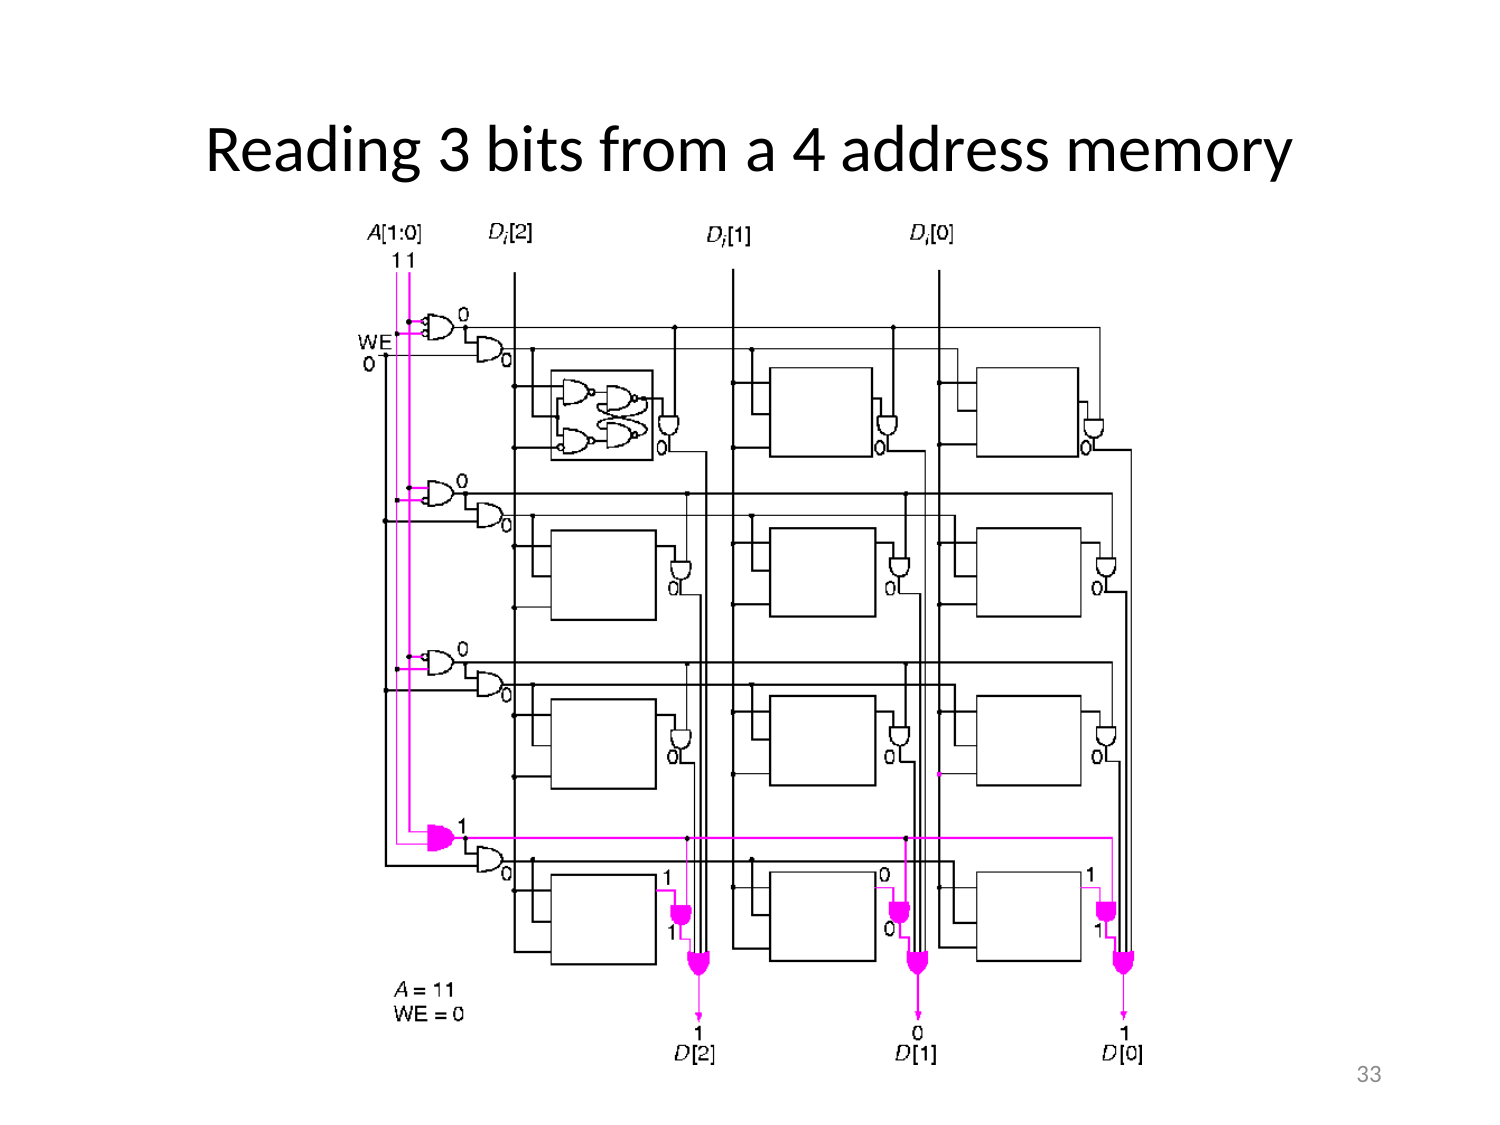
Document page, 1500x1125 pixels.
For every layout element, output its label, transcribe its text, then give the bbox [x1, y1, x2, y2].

picture [358, 223, 1142, 1065]
slide_number 33 [1059, 1042, 1397, 1103]
title Reading 3 bits from a 4 address memory [103, 59, 1397, 241]
